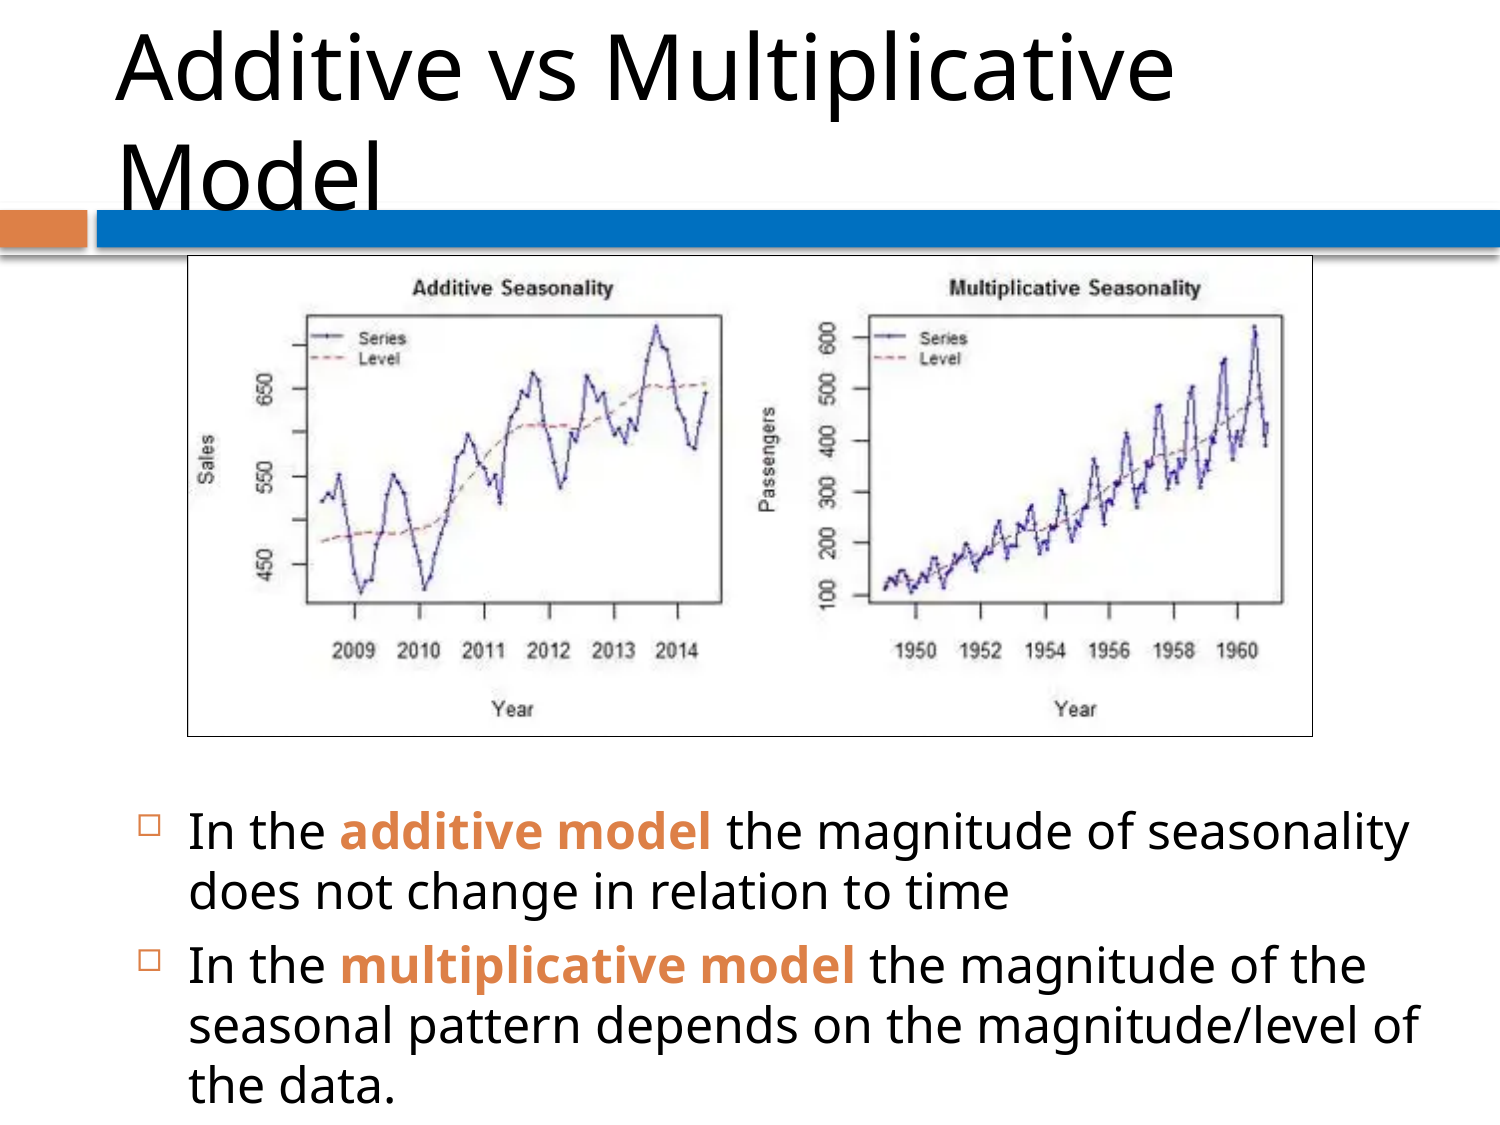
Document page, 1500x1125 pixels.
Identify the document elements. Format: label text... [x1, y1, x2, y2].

title Additive vs Multiplicative Model [100, 37, 1438, 200]
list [187, 254, 1313, 737]
text_box In the additive model the magnitude of seasonality does not change in relation to time In the multiplicative model the magnitude of the seasonal pattern depends on the magnitude/level of the data. [121, 791, 1438, 1122]
